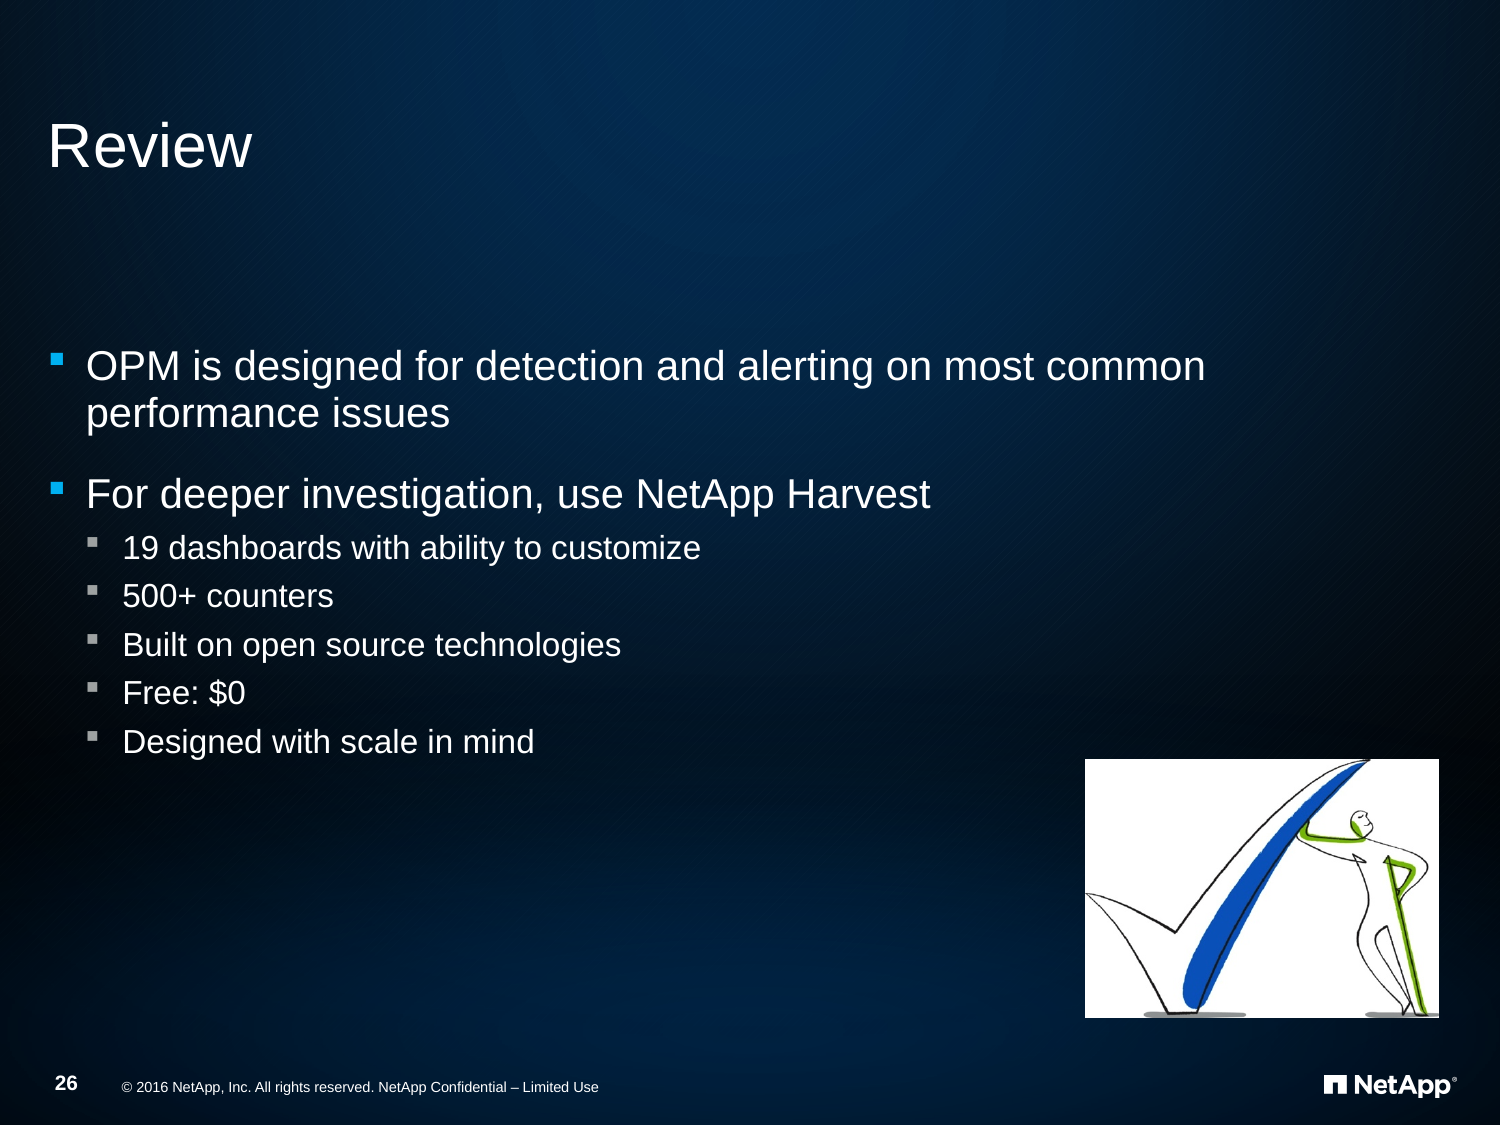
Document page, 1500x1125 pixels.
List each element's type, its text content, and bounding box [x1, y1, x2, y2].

footer © 2016 NetApp, Inc. All rights reserved. NetApp Confidential – Limited Use [118, 1063, 912, 1103]
picture [0, 0, 1500, 1125]
title Review [33, 38, 1440, 187]
slide_number 26 [39, 1059, 118, 1103]
list OPM is designed for detection and alerting on most common performance issues For deeper investigation, use NetApp Harvest 19 dashboards with ability to customize 500+ counters Built on open source technologies Free: $0 Designed with scale in mind [32, 251, 1439, 987]
